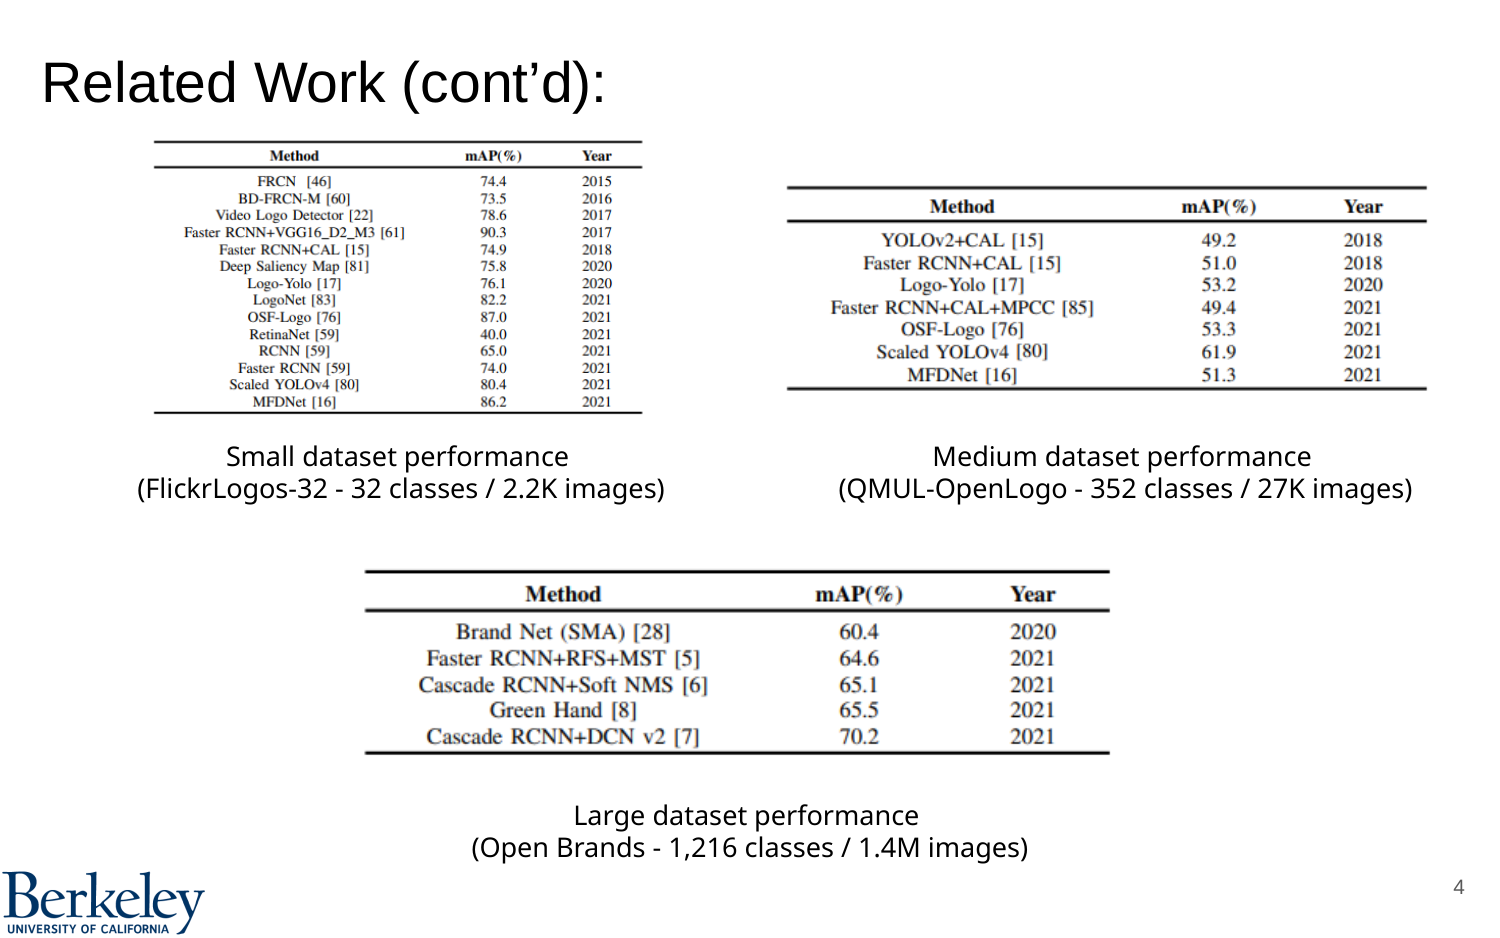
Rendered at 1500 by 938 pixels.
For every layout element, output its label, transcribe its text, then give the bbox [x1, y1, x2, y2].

picture [357, 557, 1143, 767]
picture [0, 867, 207, 938]
picture [779, 178, 1443, 403]
slide_number ‹#› [1389, 849, 1480, 922]
title Related Work (cont’d): [26, 30, 1425, 130]
picture [140, 128, 663, 425]
text_box Large dataset performance (Open Brands - 1,216 classes / 1.4M images) [413, 782, 1087, 878]
text_box Small dataset performance (FlickrLogos-32 - 32 classes / 2.2K images) [97, 424, 705, 520]
text_box Medium dataset performance (QMUL-OpenLogo - 352 classes / 27K images) [789, 424, 1462, 520]
